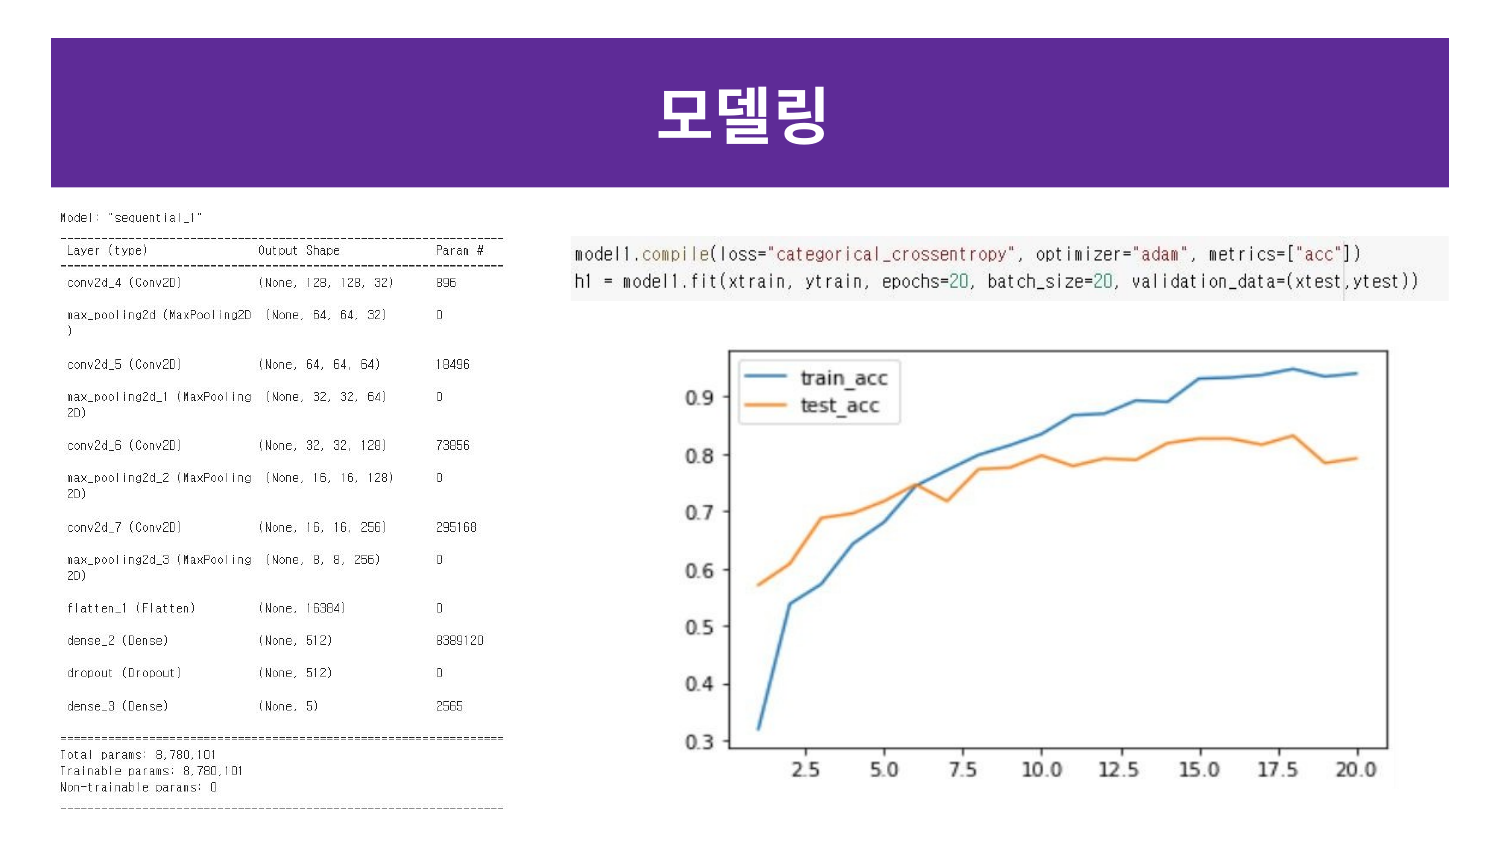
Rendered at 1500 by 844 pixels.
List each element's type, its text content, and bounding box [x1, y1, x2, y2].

text_box [570, 236, 1449, 301]
text_box [679, 346, 1399, 789]
text_box 모델링 [654, 75, 846, 153]
text_box [57, 209, 508, 809]
